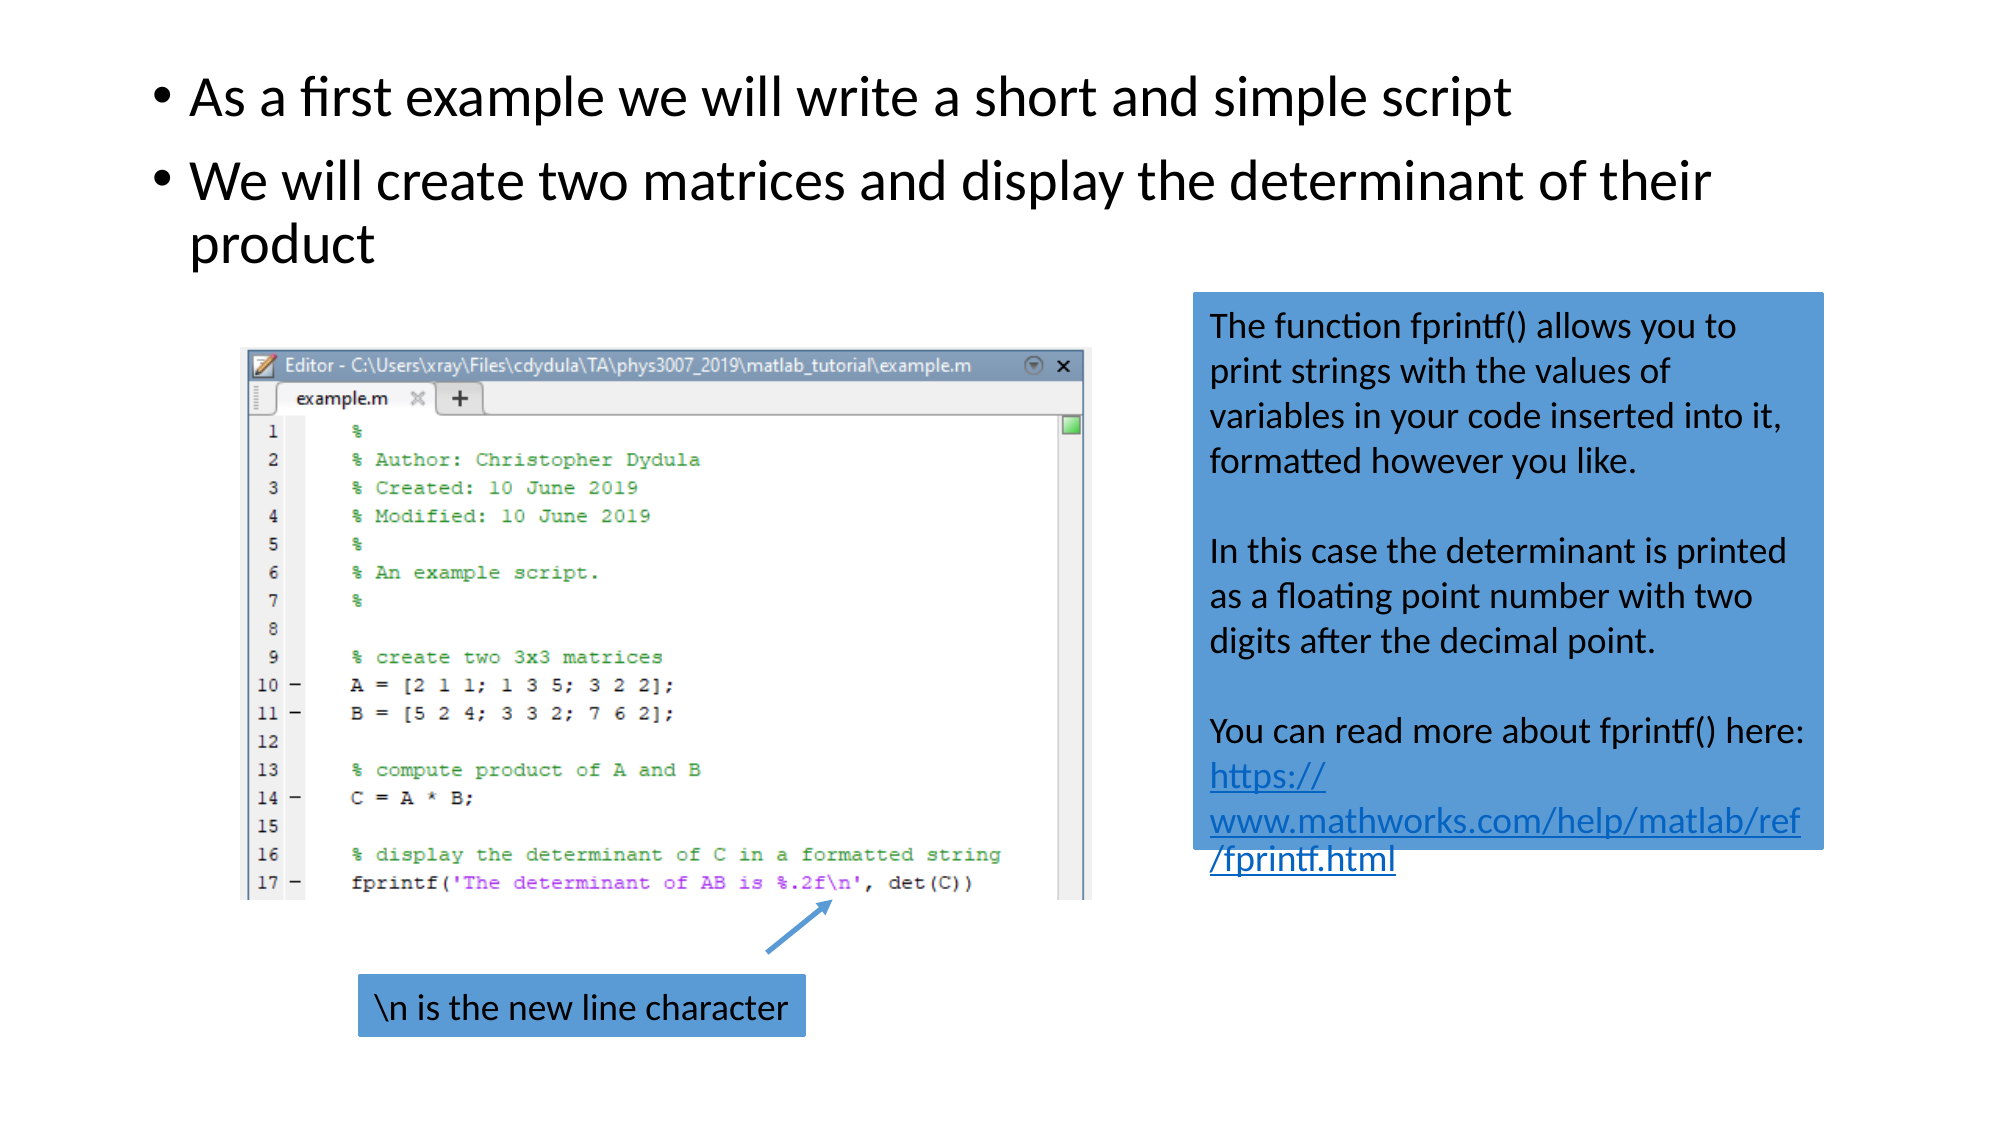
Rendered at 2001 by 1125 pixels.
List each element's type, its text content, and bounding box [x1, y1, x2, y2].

text_box The function fprintf() allows you to print strings with the values of variables in your code inserted into it, formatted however you like. In this case the determinant is printed as a floating point number with two digits after the decimal point. You can read more about fprintf() here: https://www.mathworks.com/help/matlab/ref/fprintf.html [1194, 293, 1823, 849]
picture [240, 347, 1092, 900]
list As a first example we will write a short and simple script We will create two matrices and display the determinant of their product [137, 58, 1861, 1014]
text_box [766, 899, 833, 953]
text_box \n is the new line character [359, 975, 805, 1036]
